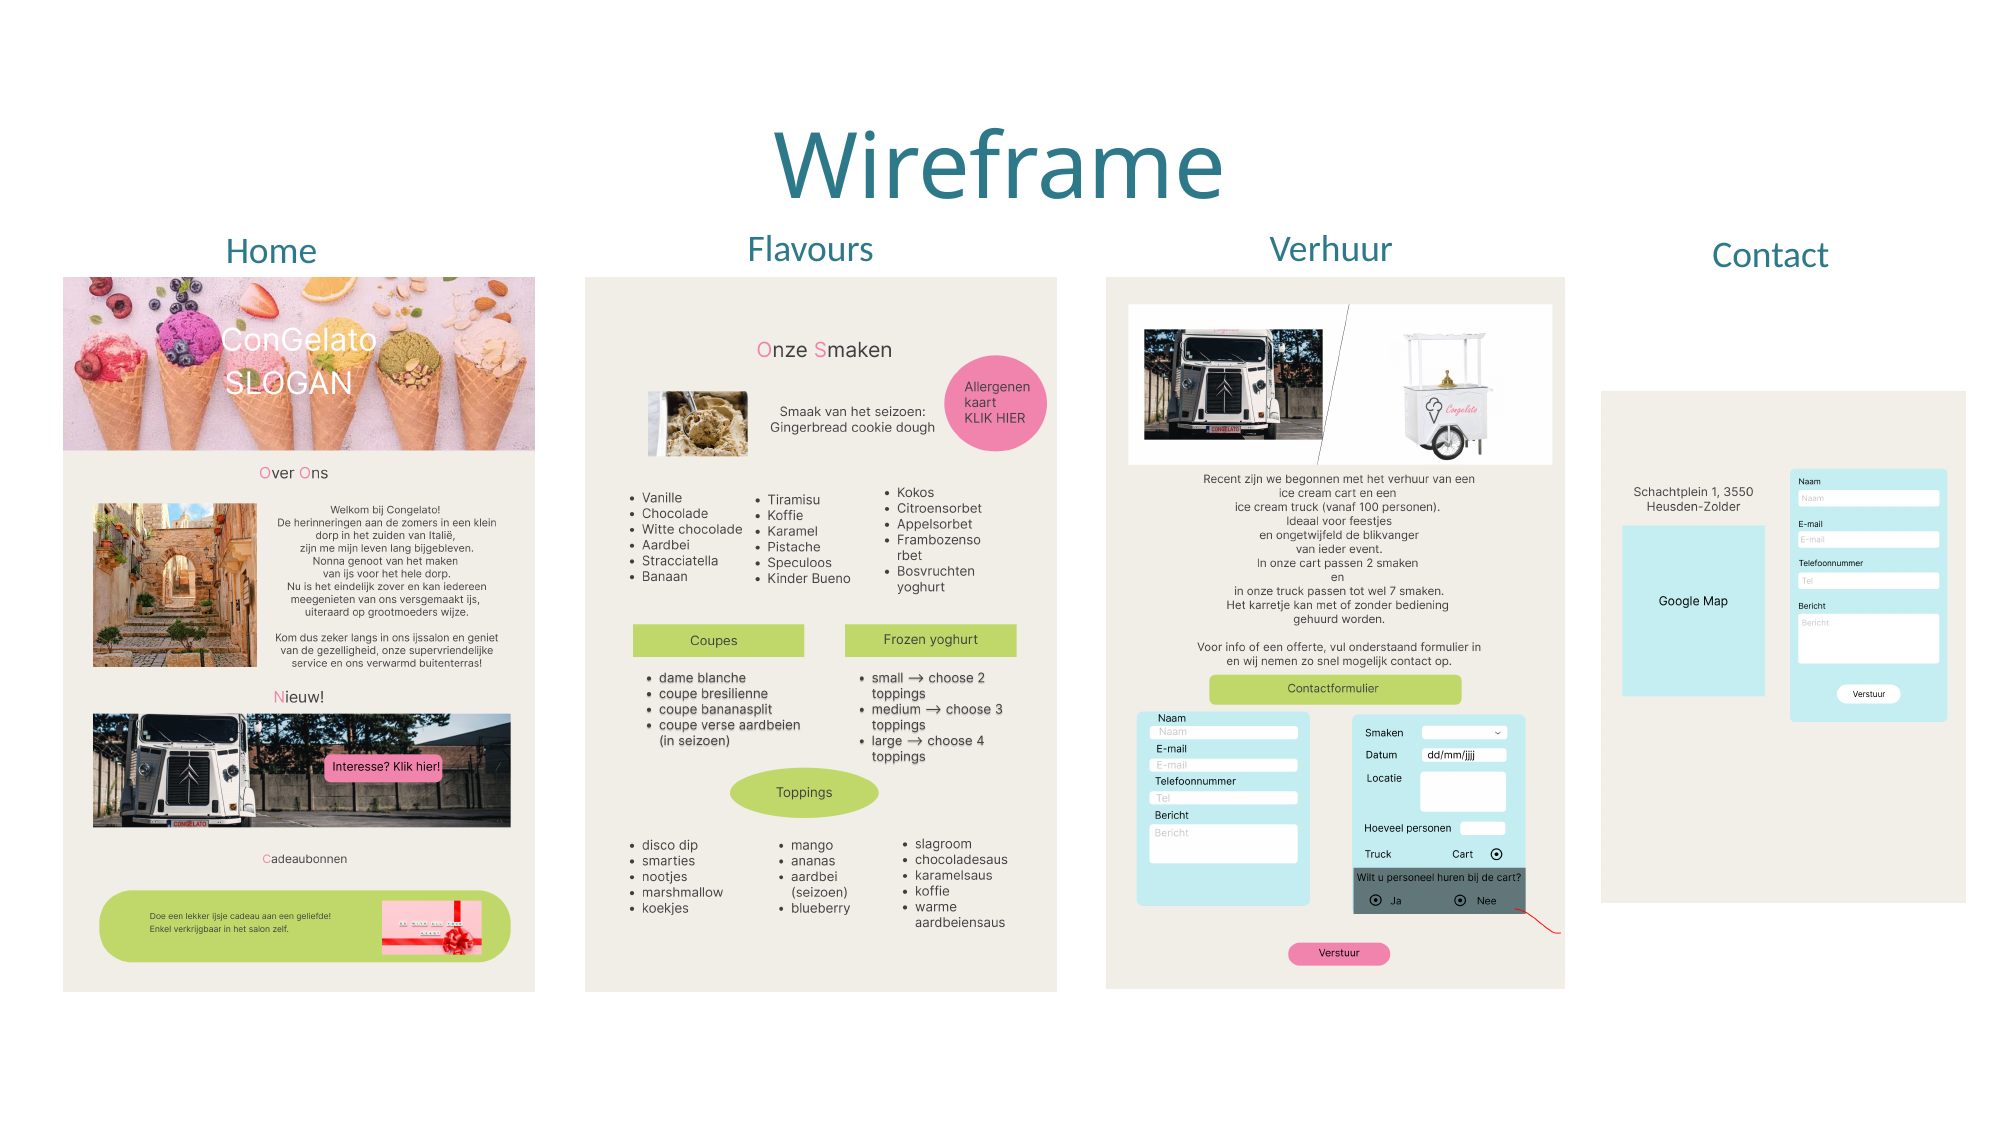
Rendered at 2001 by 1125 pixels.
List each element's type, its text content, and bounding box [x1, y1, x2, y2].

text_box Home [211, 218, 732, 279]
text_box Flavours [732, 216, 1254, 277]
picture [1601, 391, 1966, 903]
title Wireframe [137, 59, 1863, 277]
picture [1106, 277, 1565, 989]
picture [585, 277, 1057, 992]
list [63, 277, 535, 992]
text_box Contact [1697, 222, 2000, 283]
text_box Verhuur [1254, 216, 2000, 277]
